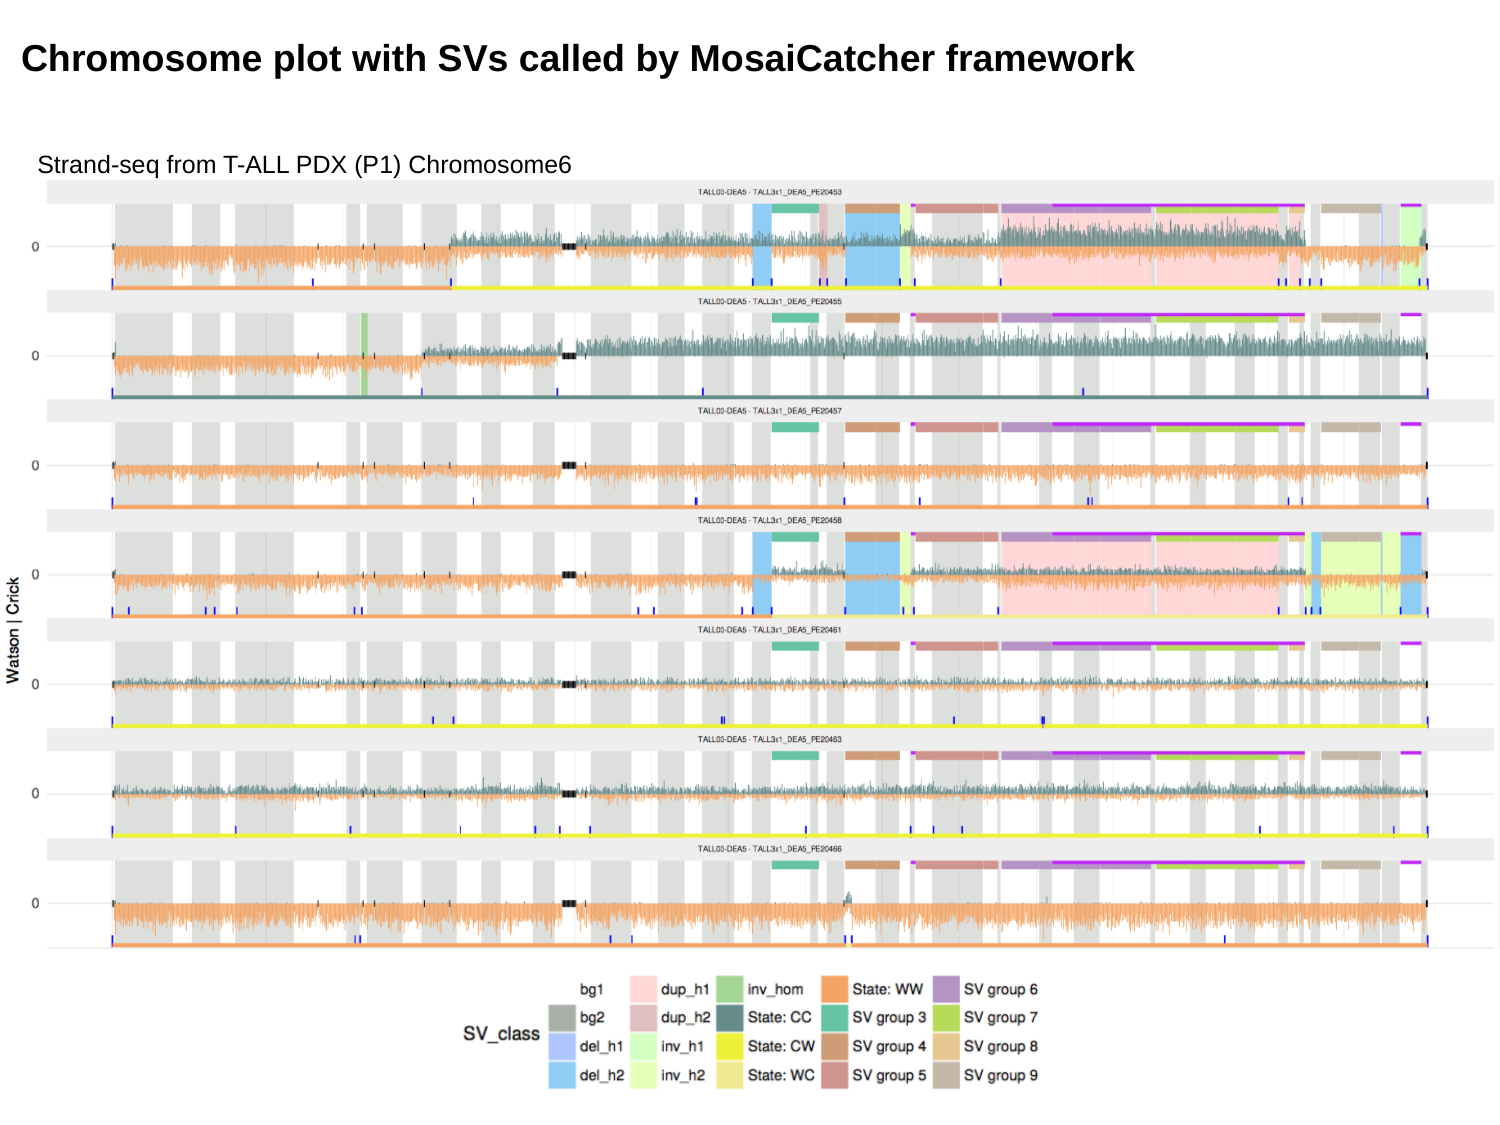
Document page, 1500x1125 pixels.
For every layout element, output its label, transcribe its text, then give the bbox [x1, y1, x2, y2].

picture [0, 176, 1500, 949]
picture [443, 959, 1057, 1103]
text_box Chromosome plot with SVs called by MosaiCatcher framework [6, 26, 1478, 87]
text_box Strand-seq from T-ALL PDX (P1) Chromosome6 [22, 141, 811, 176]
